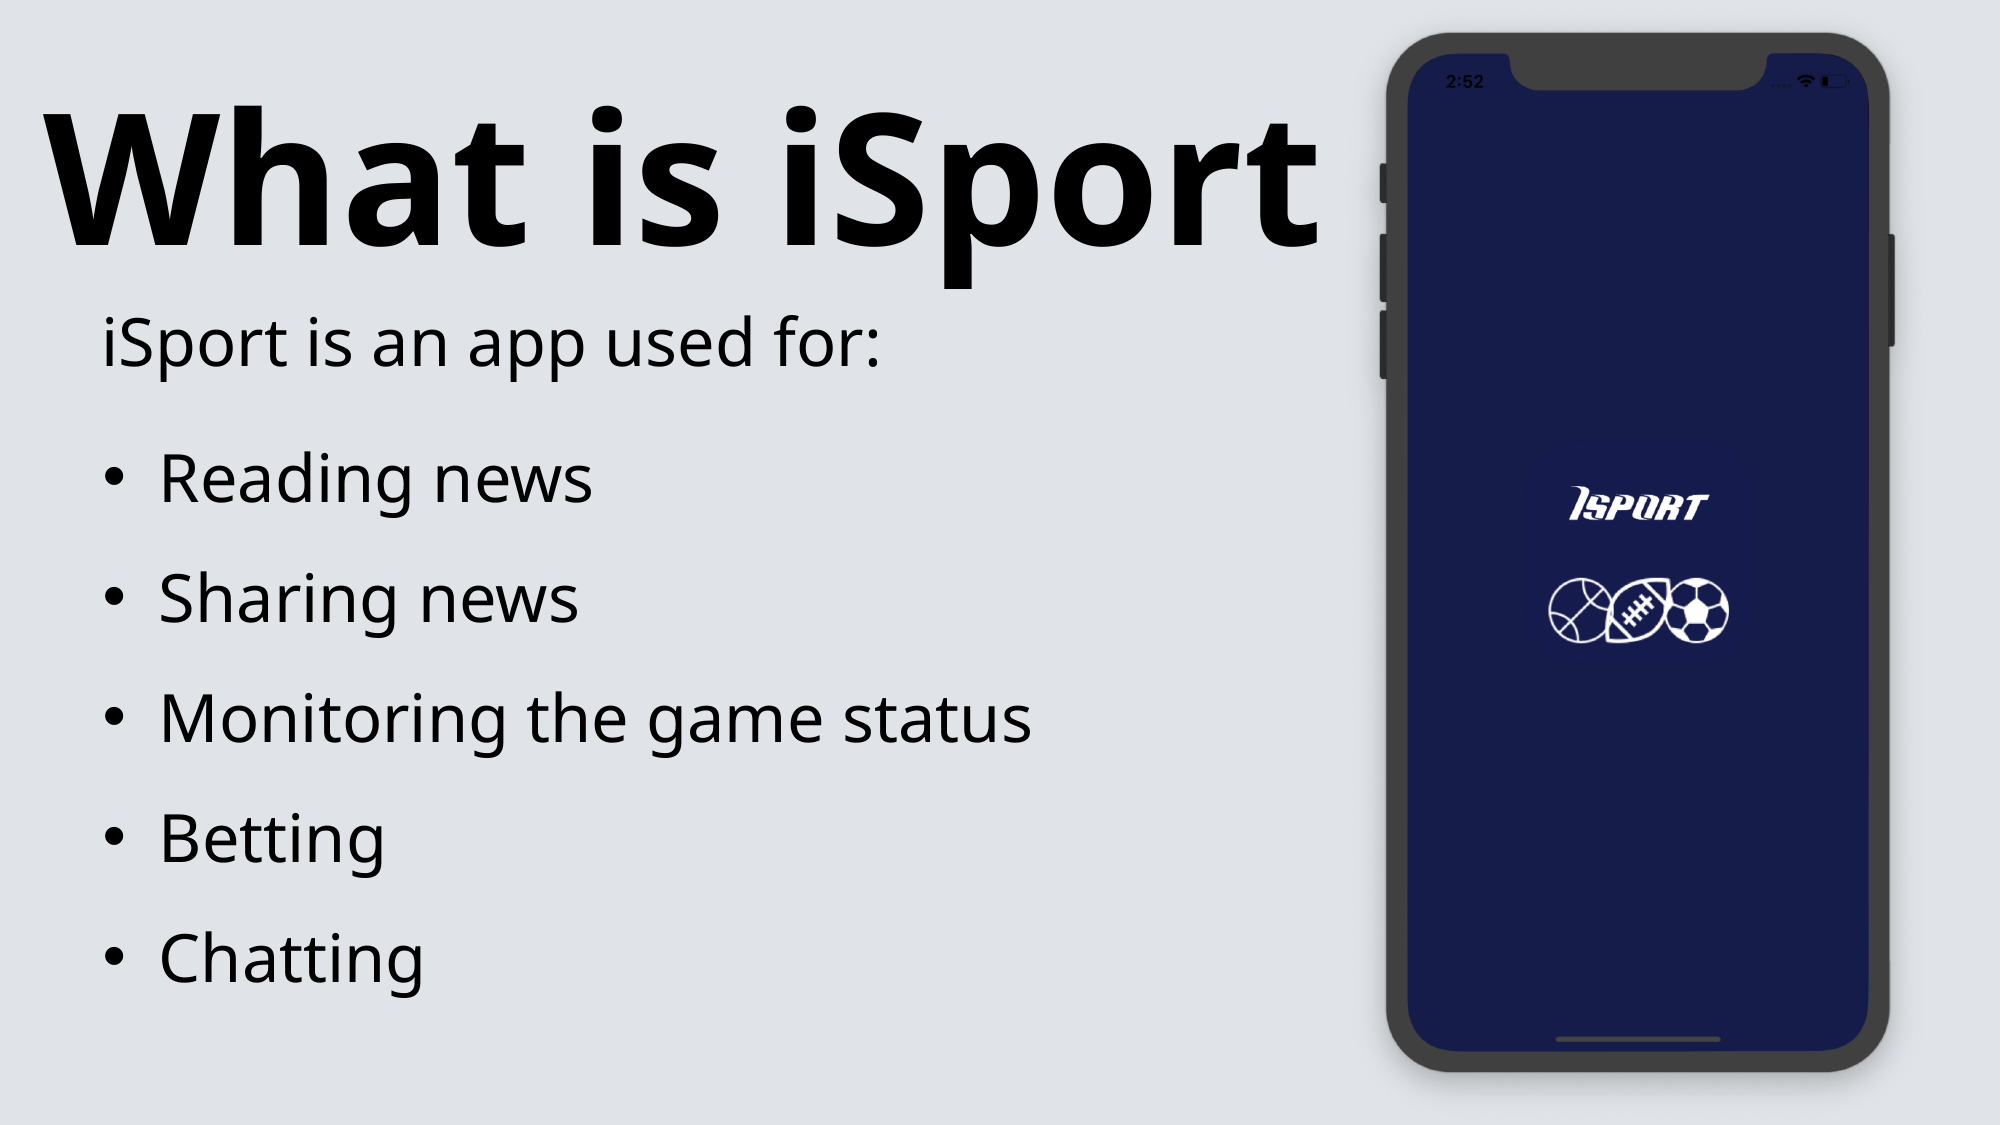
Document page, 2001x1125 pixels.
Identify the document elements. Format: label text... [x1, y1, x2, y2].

text_box Reading news Sharing news Monitoring the game status Betting Chatting [87, 388, 1049, 1003]
text_box iSport is an app used for: [86, 292, 899, 387]
picture [1332, 0, 1943, 1125]
text_box What is iSport [28, 55, 1332, 290]
